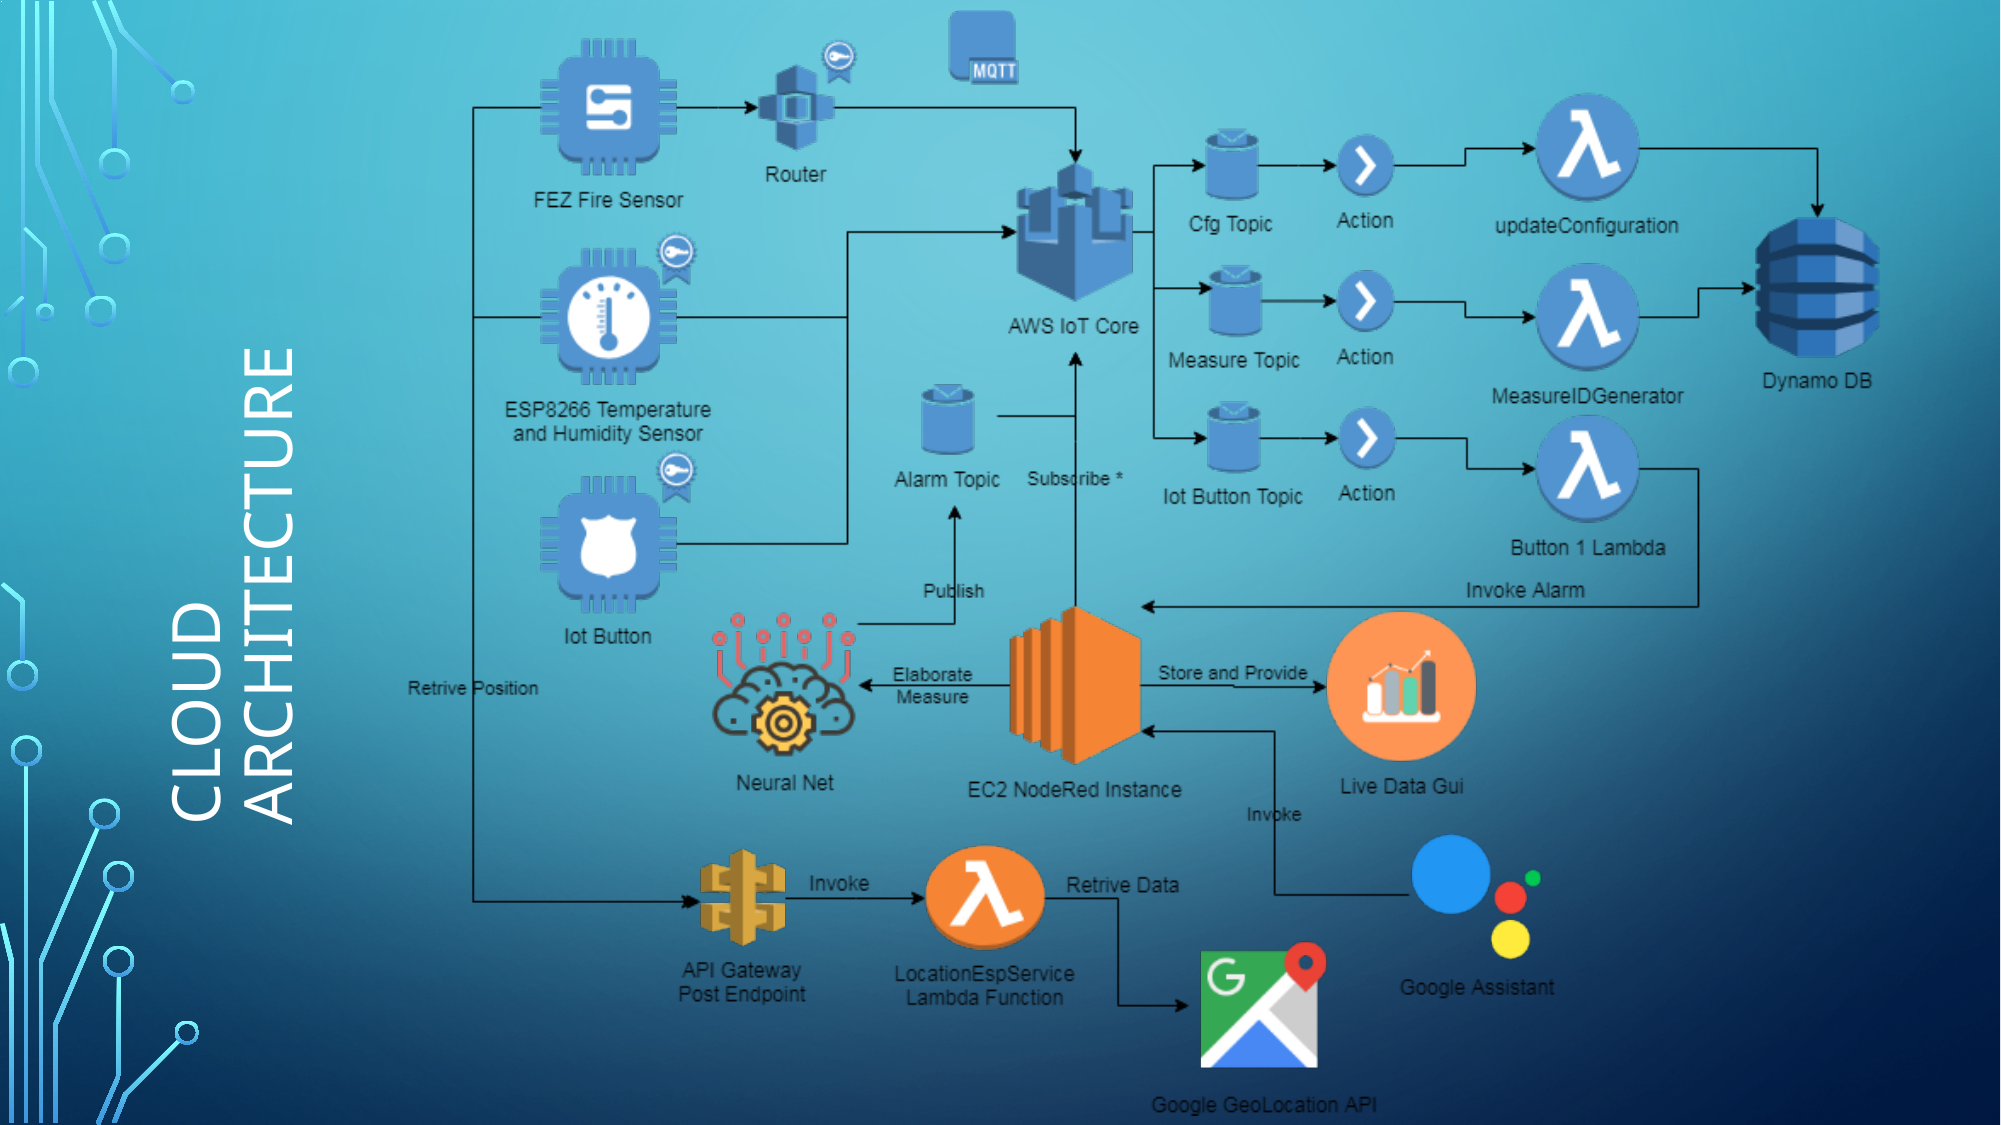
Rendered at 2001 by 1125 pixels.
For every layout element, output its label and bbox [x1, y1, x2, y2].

picture [201, 0, 2000, 1125]
text_box [0, 0, 201, 1125]
